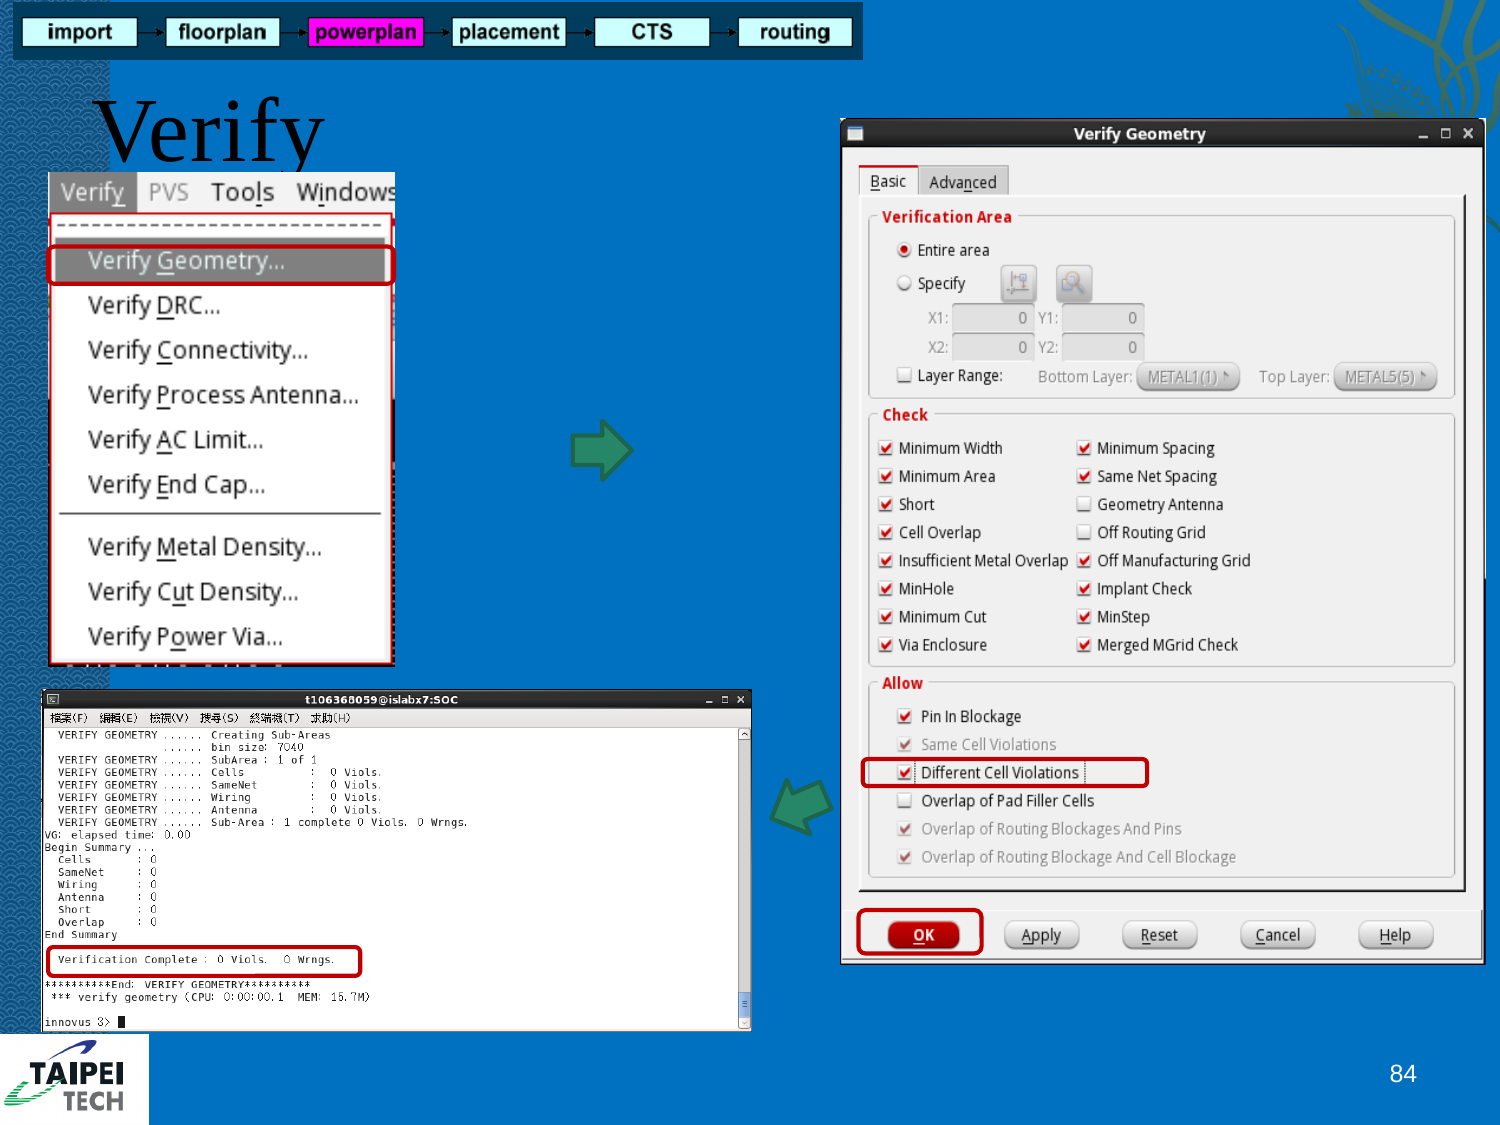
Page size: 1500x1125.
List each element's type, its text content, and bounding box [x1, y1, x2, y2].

picture [0, 73, 753, 1125]
picture [0, 0, 863, 93]
title Verify [76, 31, 1427, 219]
slide_number 84 [1074, 1042, 1425, 1103]
text_box [780, 777, 828, 837]
text_box [570, 418, 634, 482]
picture [839, 118, 1486, 965]
